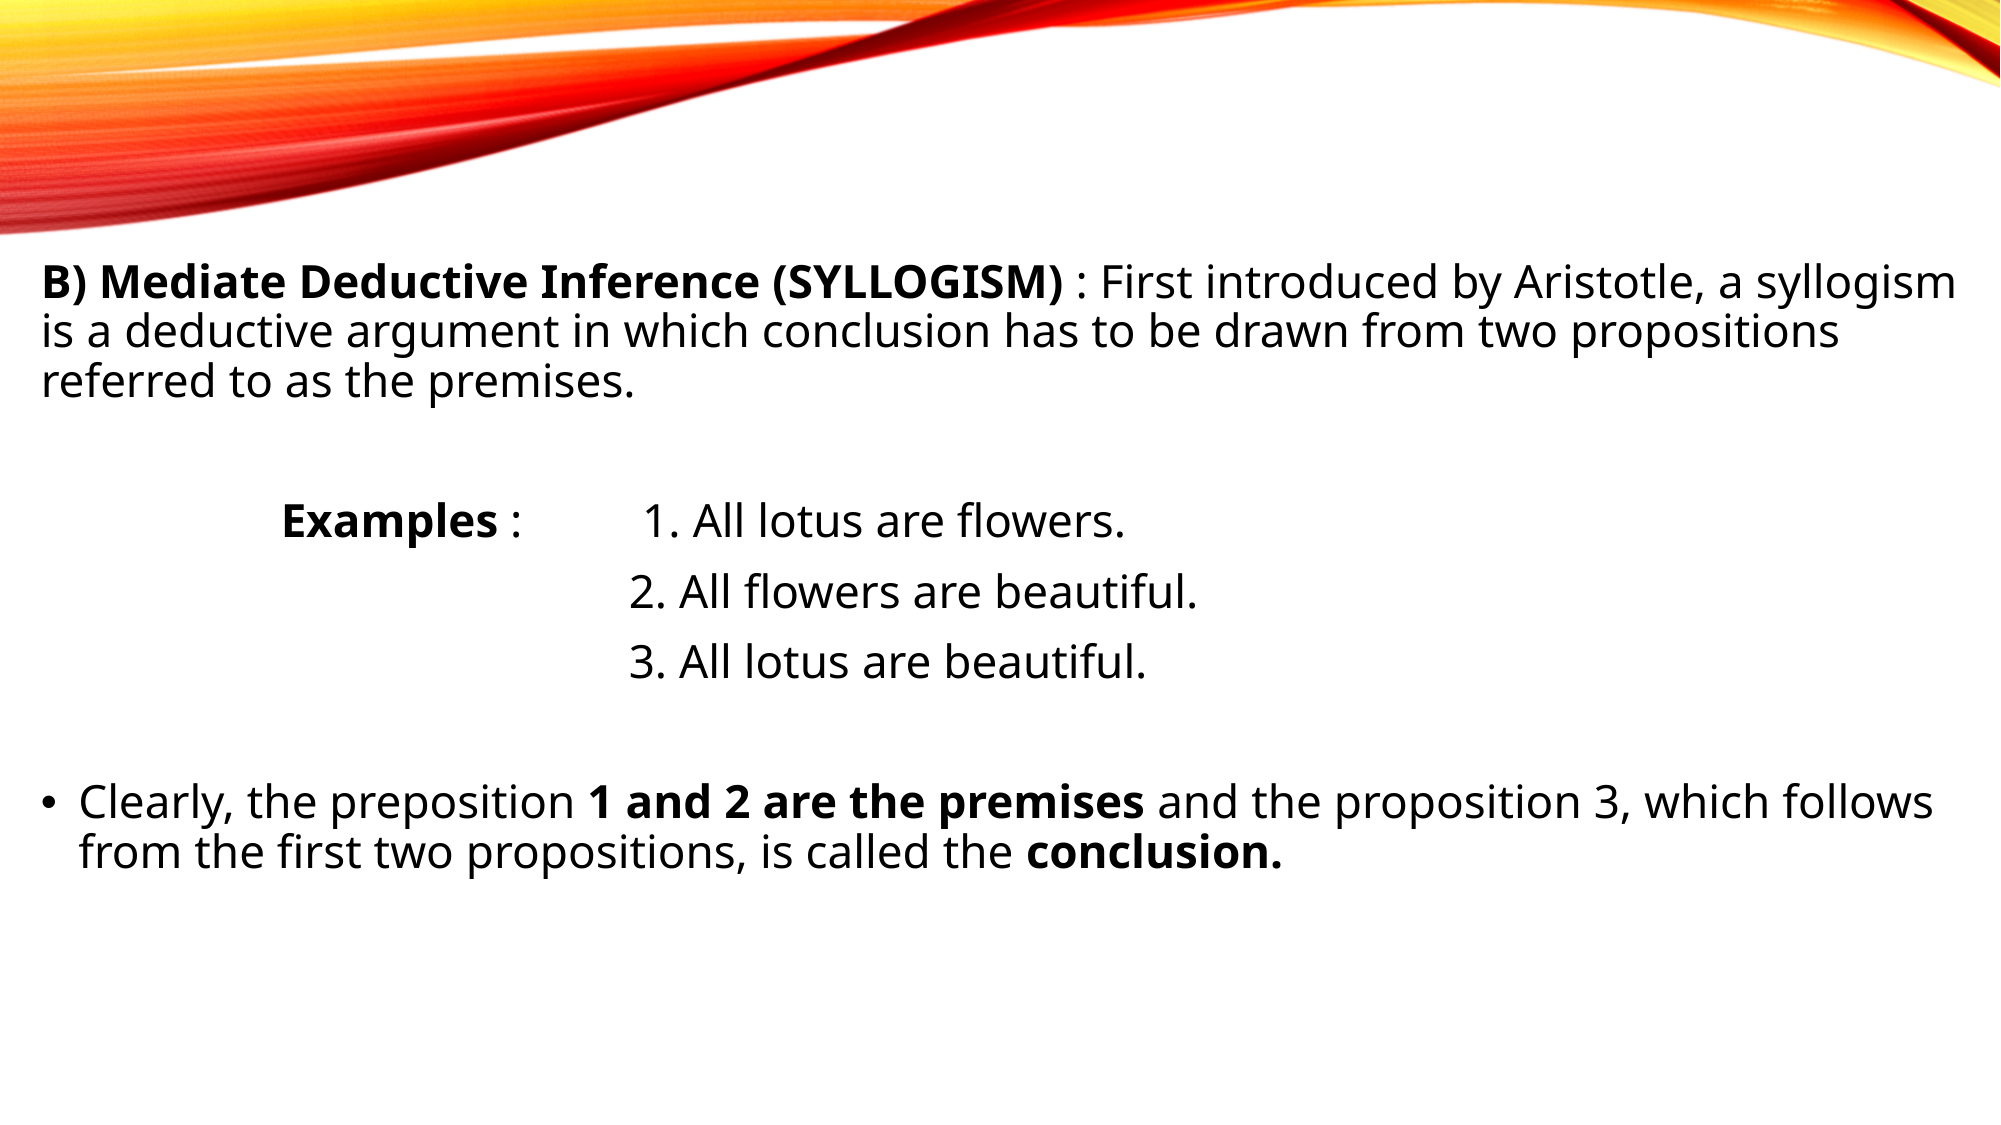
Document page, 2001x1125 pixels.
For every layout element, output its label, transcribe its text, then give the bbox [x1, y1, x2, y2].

list B) Mediate Deductive Inference (SYLLOGISM) : First introduced by Aristotle, a syllogism is a deductive argument in which conclusion has to be drawn from two propositions referred to as the premises. Examples : 1. All lotus are flowers. 2. All flowers are beautiful. 3. All lotus are beautiful. Clearly, the preposition 1 and 2 are the premises and the proposition 3, which follows from the first two propositions, is called the conclusion. [25, 251, 1985, 1093]
picture [0, 0, 2000, 237]
